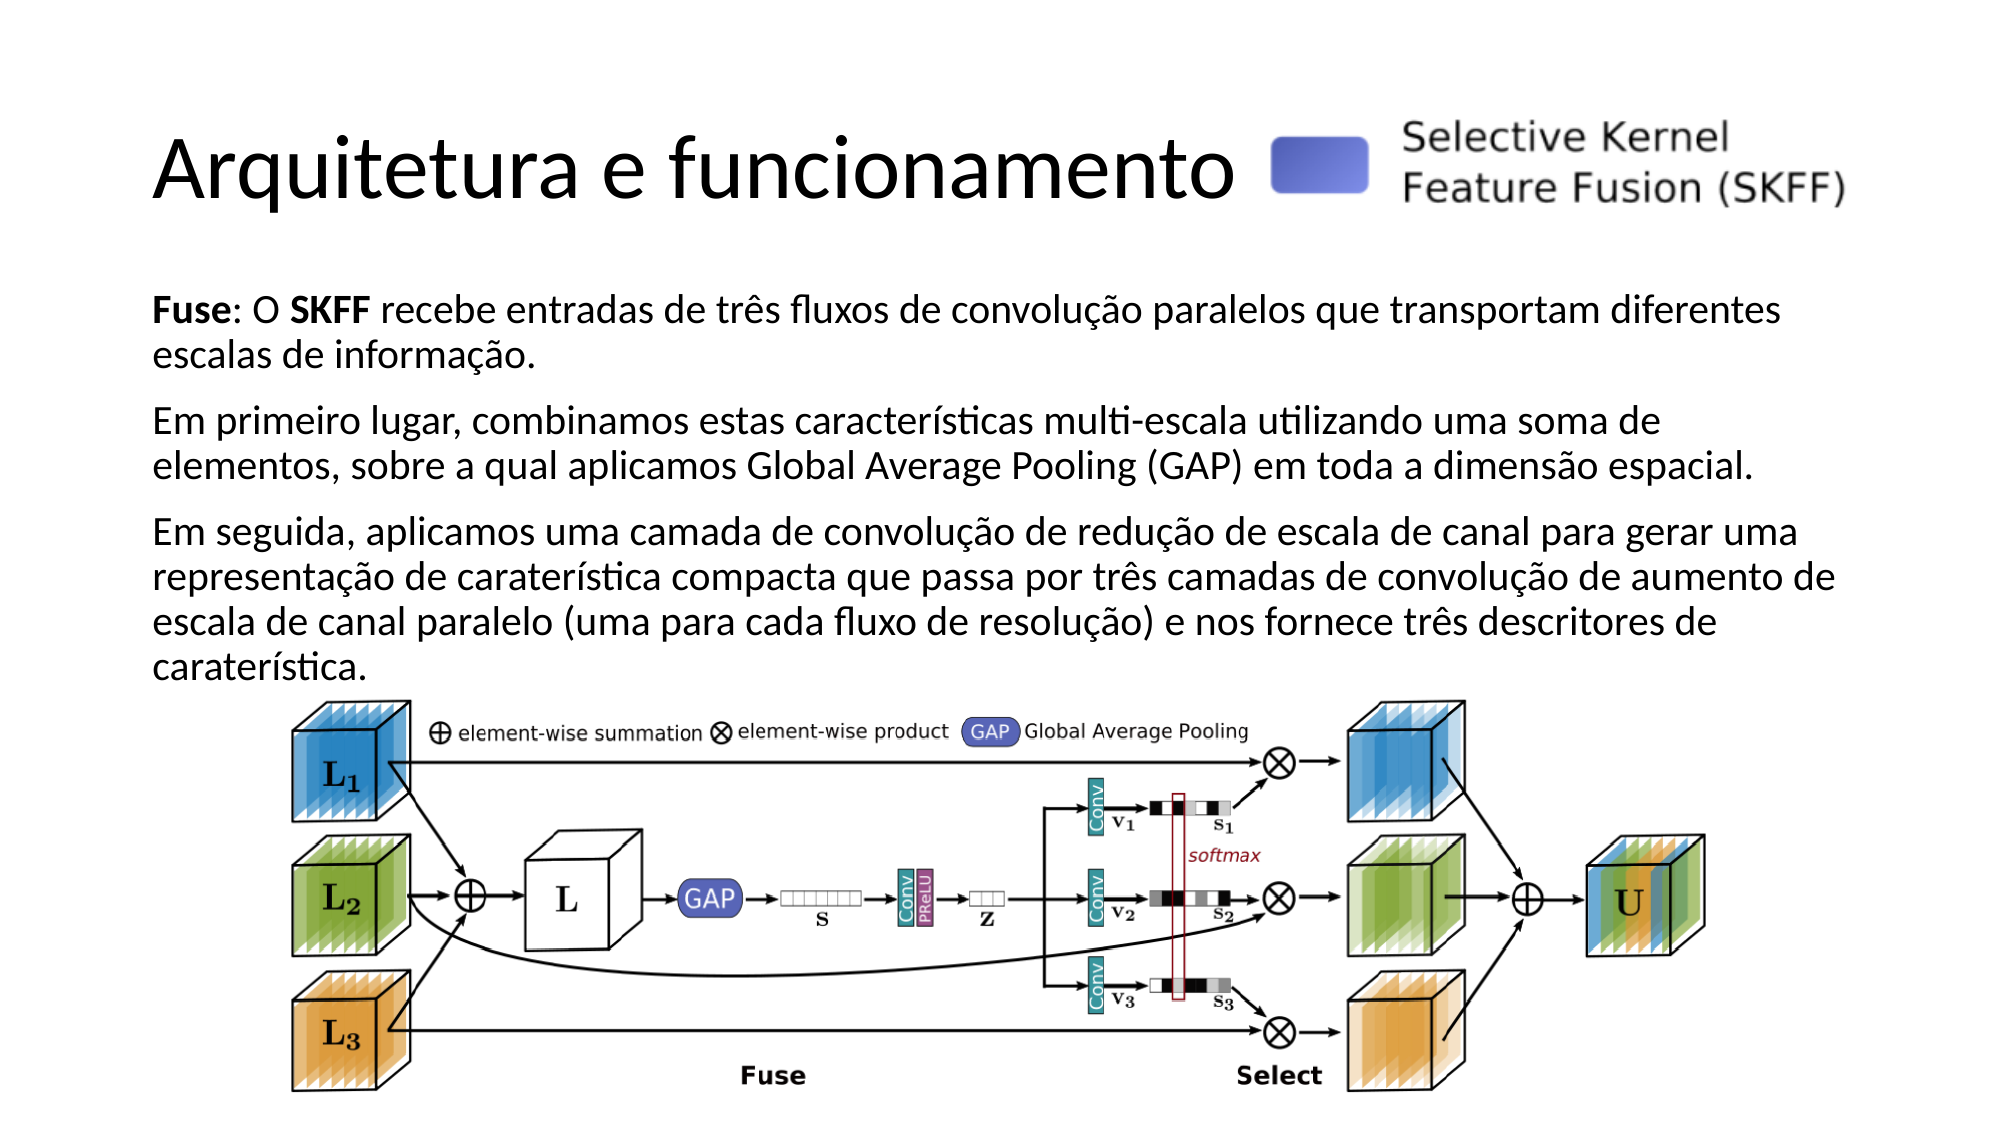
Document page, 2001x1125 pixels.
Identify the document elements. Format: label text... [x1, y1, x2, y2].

title Arquitetura e funcionamento [137, 59, 1863, 278]
list Fuse: O SKFF recebe entradas de três fluxos de convolução paralelos que transportam diferentes escalas de informação. Em primeiro lugar, combinamos estas características multi-escala utilizando uma soma de elementos, sobre a qual aplicamos Global Average Pooling (GAP) em toda a dimensão espacial. Em seguida, aplicamos uma camada de convolução de redução de escala de canal para gerar uma representação de caraterística compacta que passa por três camadas de convolução de aumento de escala de canal paralelo (uma para cada fluxo de resolução) e nos fornece três descritores de caraterística. [137, 279, 1863, 994]
picture [277, 687, 1723, 1107]
picture [1263, 108, 1863, 229]
